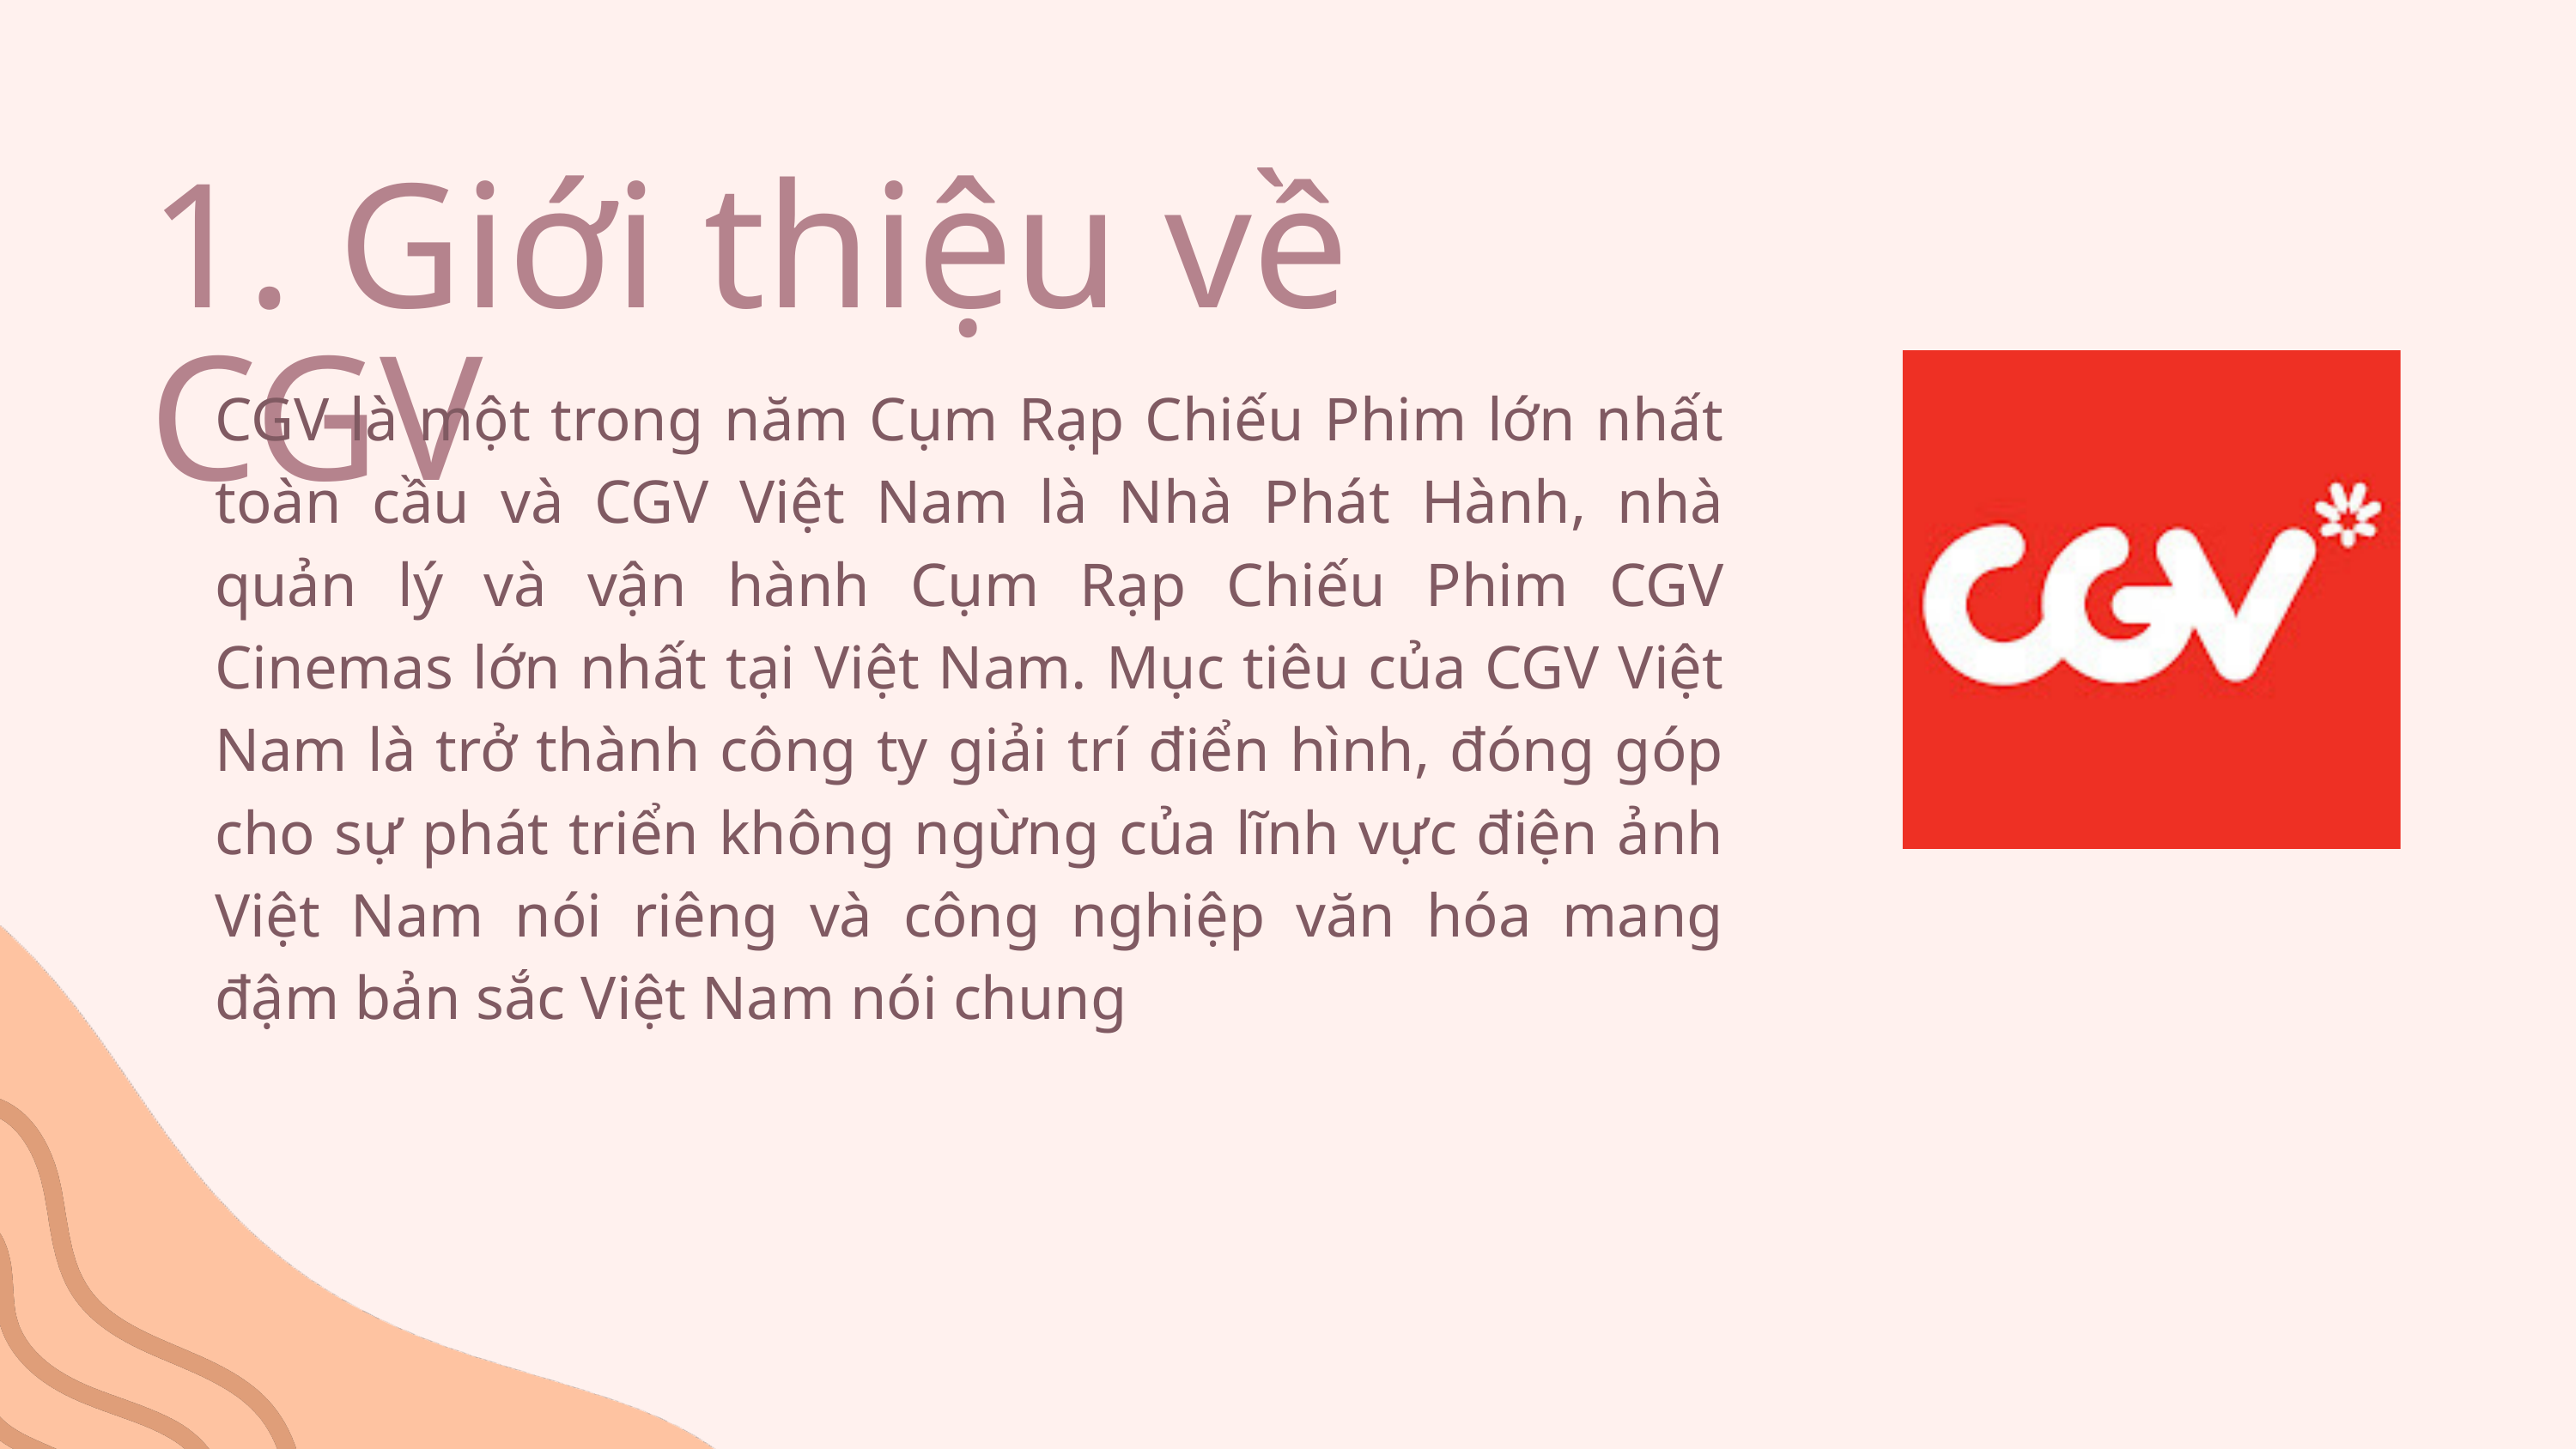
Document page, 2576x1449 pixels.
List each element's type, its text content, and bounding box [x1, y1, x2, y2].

text_box [0, 1095, 306, 1449]
text_box [1902, 350, 2401, 849]
text_box 1. Giới thiệu về CGV [149, 170, 1641, 515]
text_box CGV là một trong năm Cụm Rạp Chiếu Phim lớn nhất toàn cầu và CGV Việt Nam là Nhà Phát Hành, nhà quản lý và vận hành Cụm Rạp Chiếu Phim CGV Cinemas lớn nhất tại Việt Nam. Mục tiêu của CGV Việt Nam là trở thành công ty giải trí điển hình, đóng góp cho sự phát triển không ngừng của lĩnh vực điện ảnh Việt Nam nói riêng và công nghiệp văn hóa mang đậm bản sắc Việt Nam nói chung [215, 370, 1725, 1032]
text_box [0, 827, 748, 1449]
